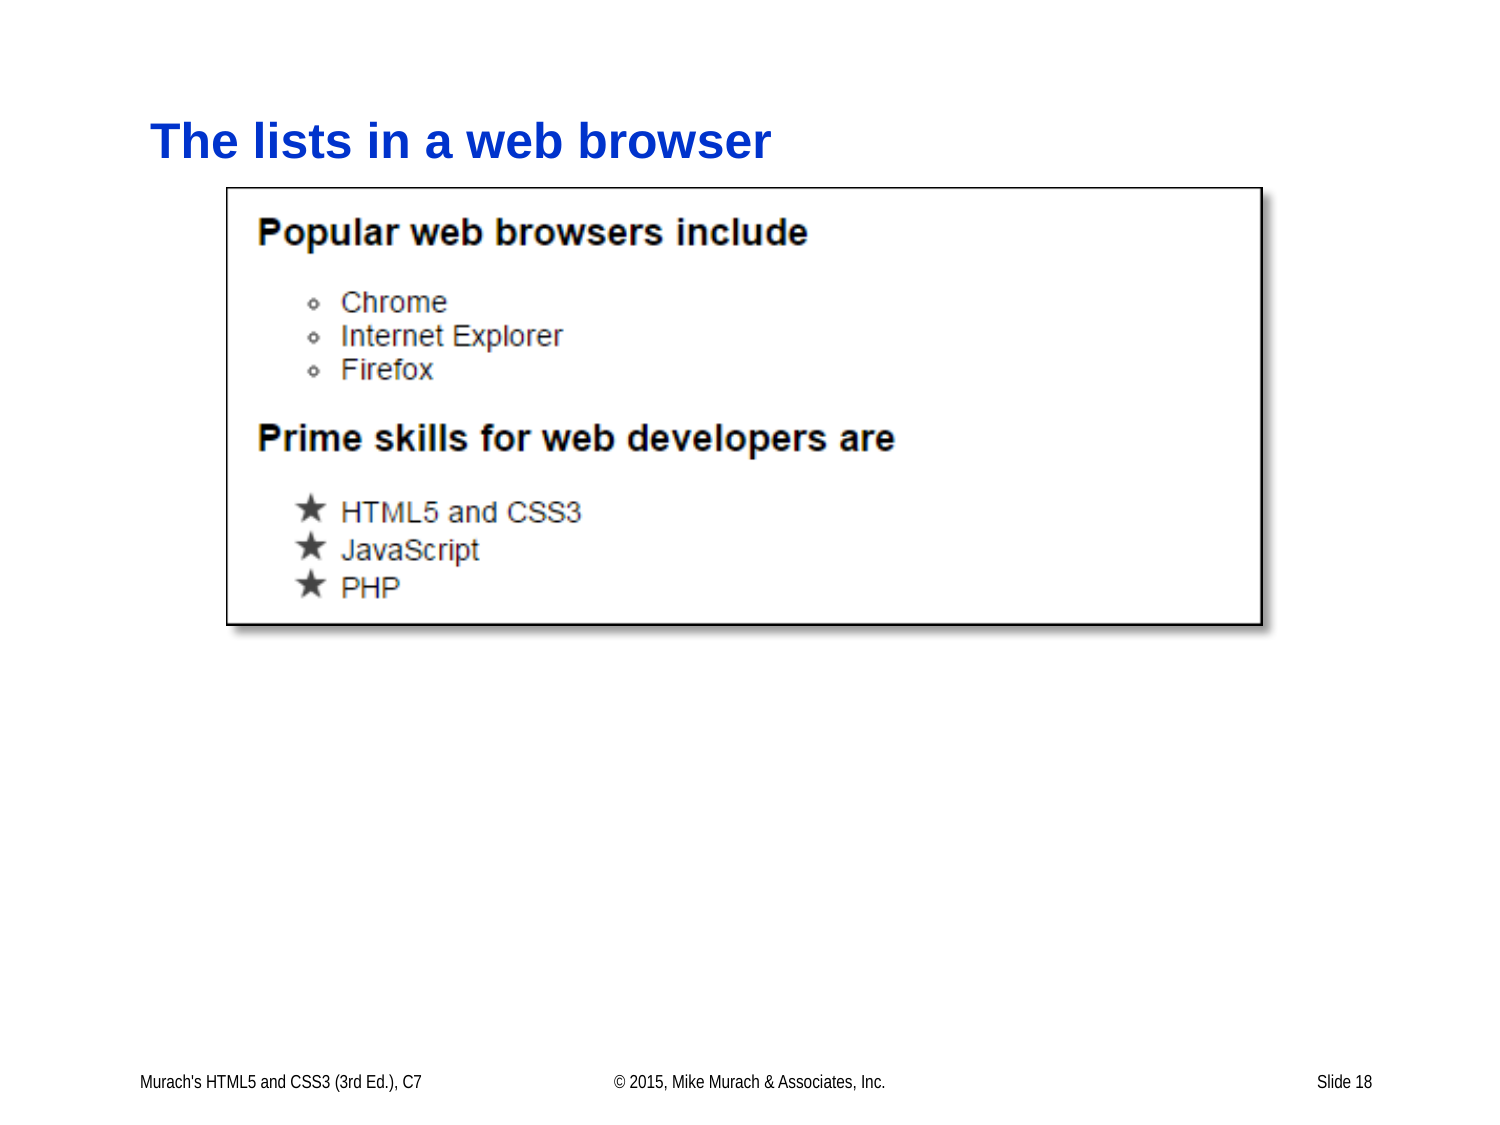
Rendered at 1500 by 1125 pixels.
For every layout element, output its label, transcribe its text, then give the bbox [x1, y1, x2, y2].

slide_number Slide 18 [1074, 1025, 1388, 1100]
picture [226, 187, 1263, 626]
slide_number Murach's HTML5 and CSS3 (3rd Ed.), C7 [125, 1025, 450, 1100]
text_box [149, 112, 1348, 183]
footer © 2015, Mike Murach & Associates, Inc. [474, 1025, 1025, 1100]
